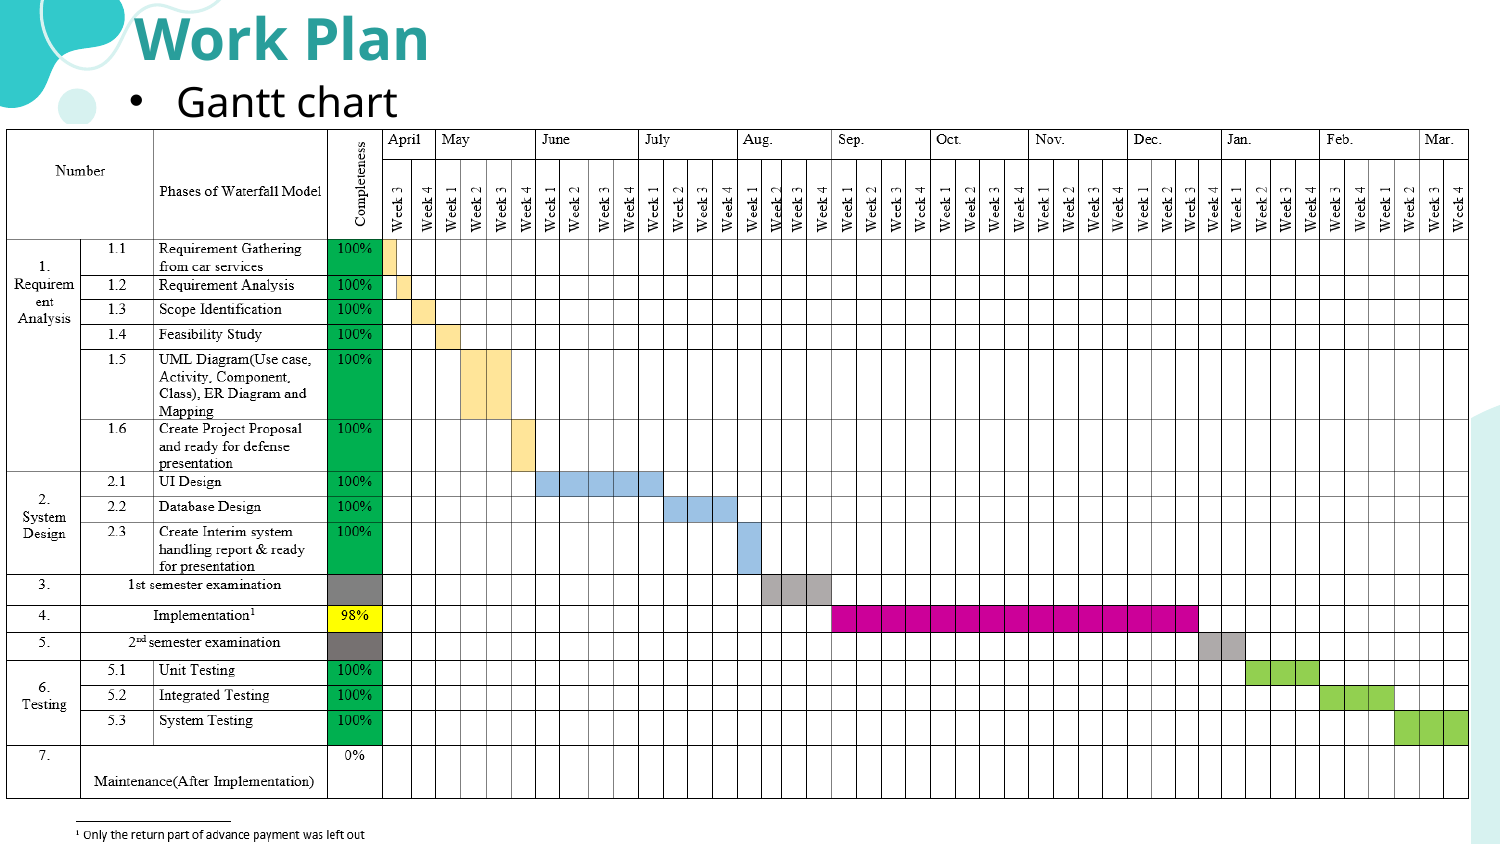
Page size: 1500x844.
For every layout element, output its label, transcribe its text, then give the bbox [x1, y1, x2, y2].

text_box Gantt chart [114, 68, 1045, 122]
picture [0, 124, 1471, 844]
title Work Plan [119, 0, 1386, 71]
